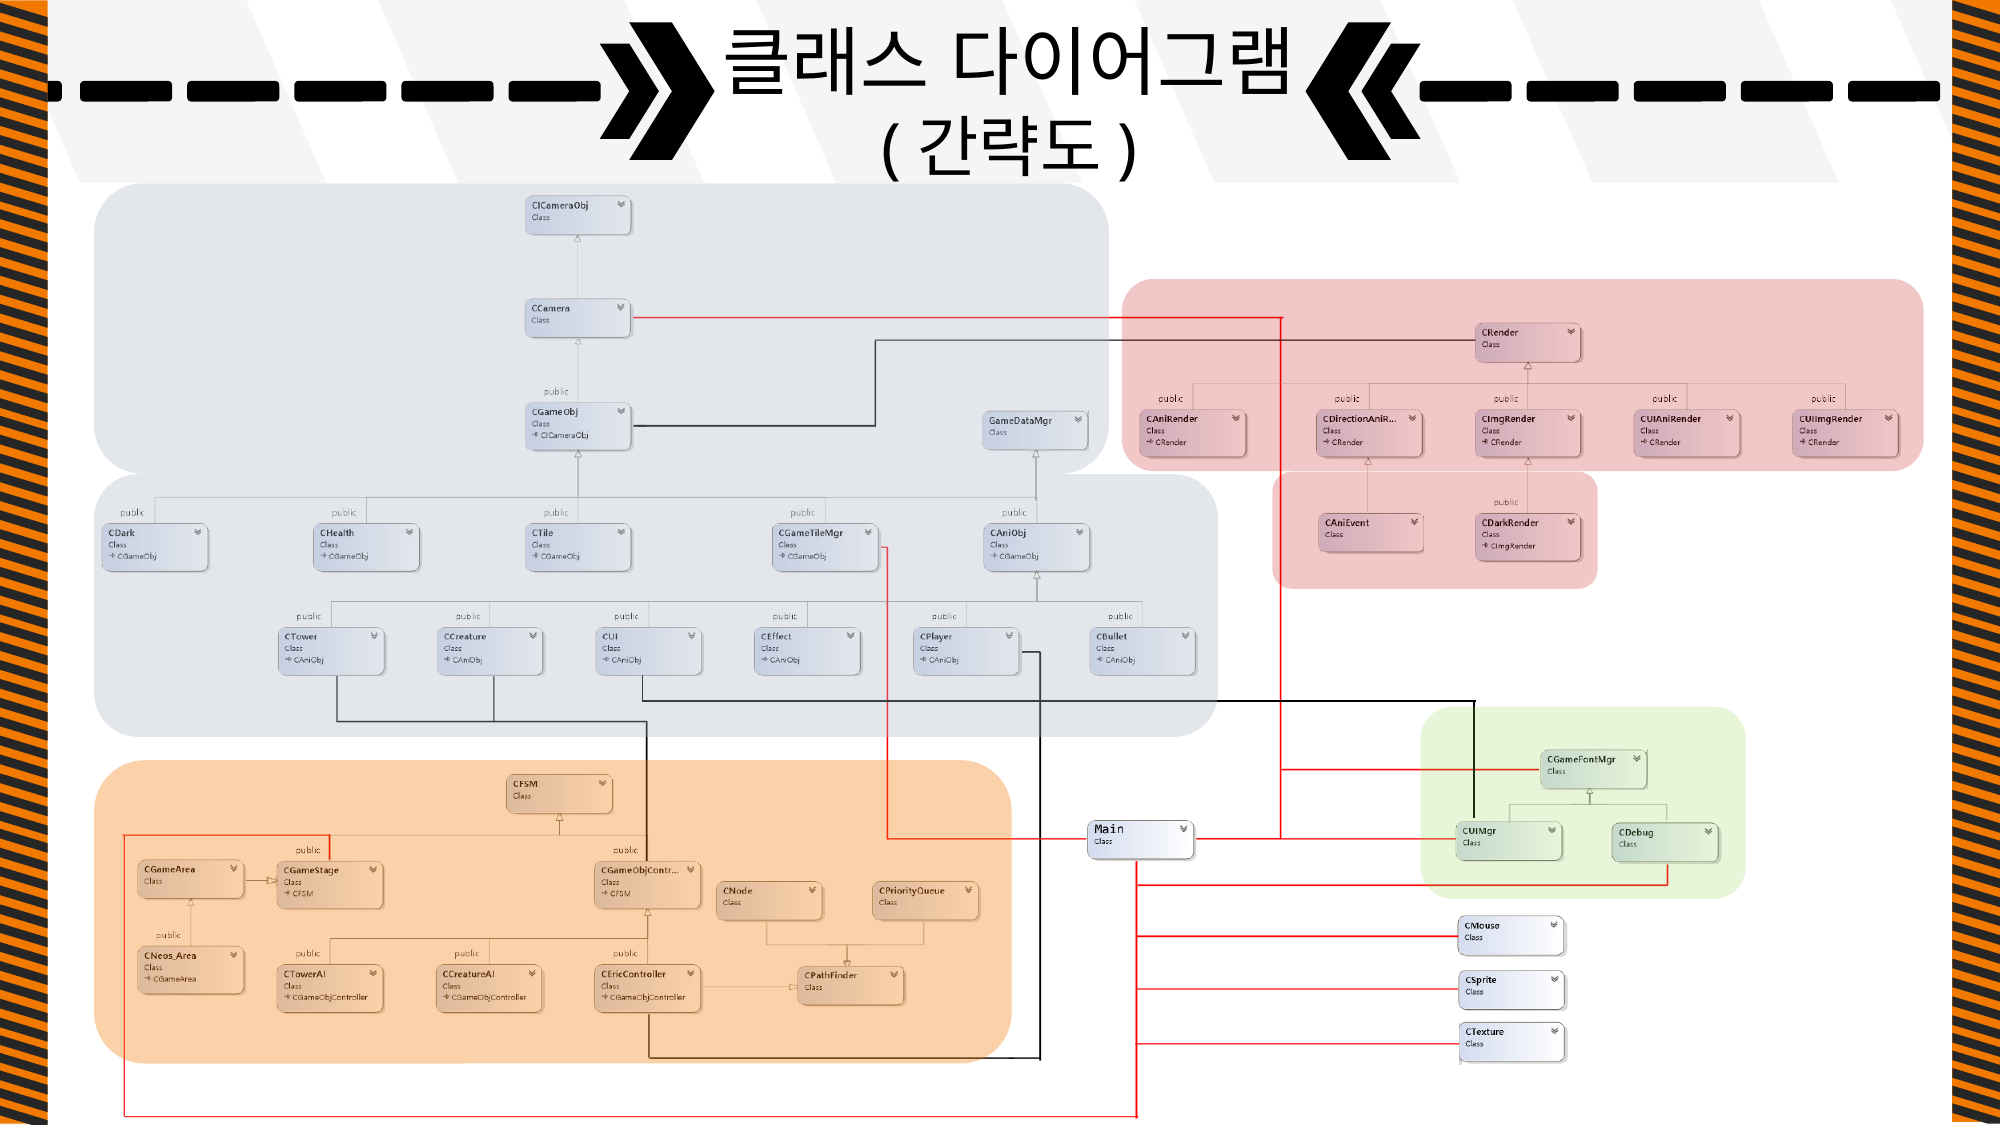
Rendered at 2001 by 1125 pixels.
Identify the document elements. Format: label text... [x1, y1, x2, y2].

text_box [294, 80, 387, 102]
text_box [187, 80, 280, 102]
text_box [1419, 80, 1512, 102]
text_box [80, 80, 173, 102]
text_box [1526, 80, 1619, 102]
text_box [1361, 43, 1421, 139]
text_box [1848, 80, 1941, 102]
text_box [1414, 536, 2000, 587]
text_box [401, 80, 494, 102]
picture [36, 183, 2001, 1125]
text_box [1740, 80, 1833, 102]
text_box [1633, 80, 1726, 102]
text_box [1311, 22, 1391, 160]
text_box [629, 22, 708, 160]
text_box 클래스 다이어그램 (간략도) [708, 7, 1311, 183]
text_box [599, 43, 659, 139]
text_box [48, 80, 62, 102]
text_box [508, 80, 601, 102]
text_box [0, 537, 586, 588]
